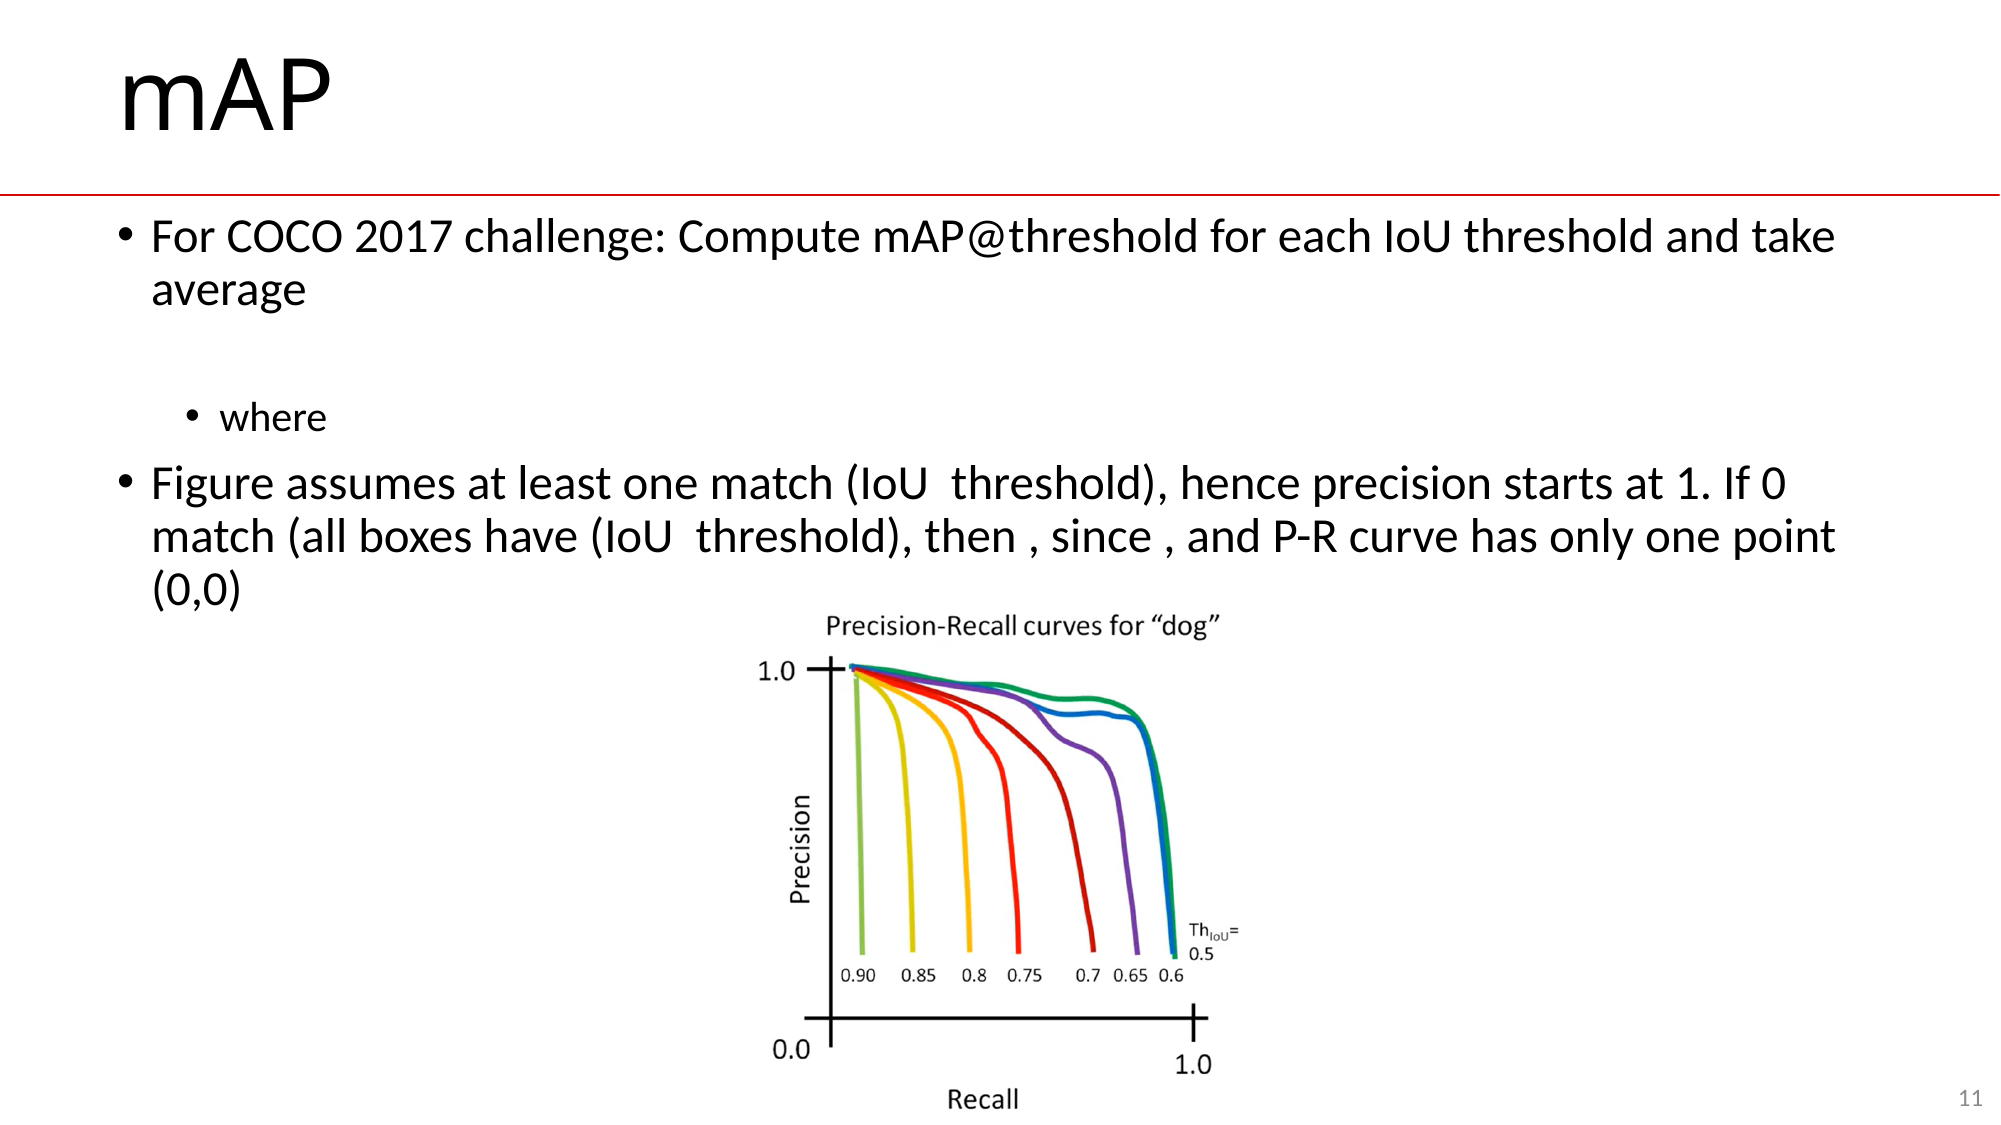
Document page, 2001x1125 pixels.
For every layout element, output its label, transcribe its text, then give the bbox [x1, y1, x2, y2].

title mAP [102, 10, 1899, 186]
slide_number 11 [1548, 1066, 1999, 1125]
picture [759, 611, 1241, 1115]
